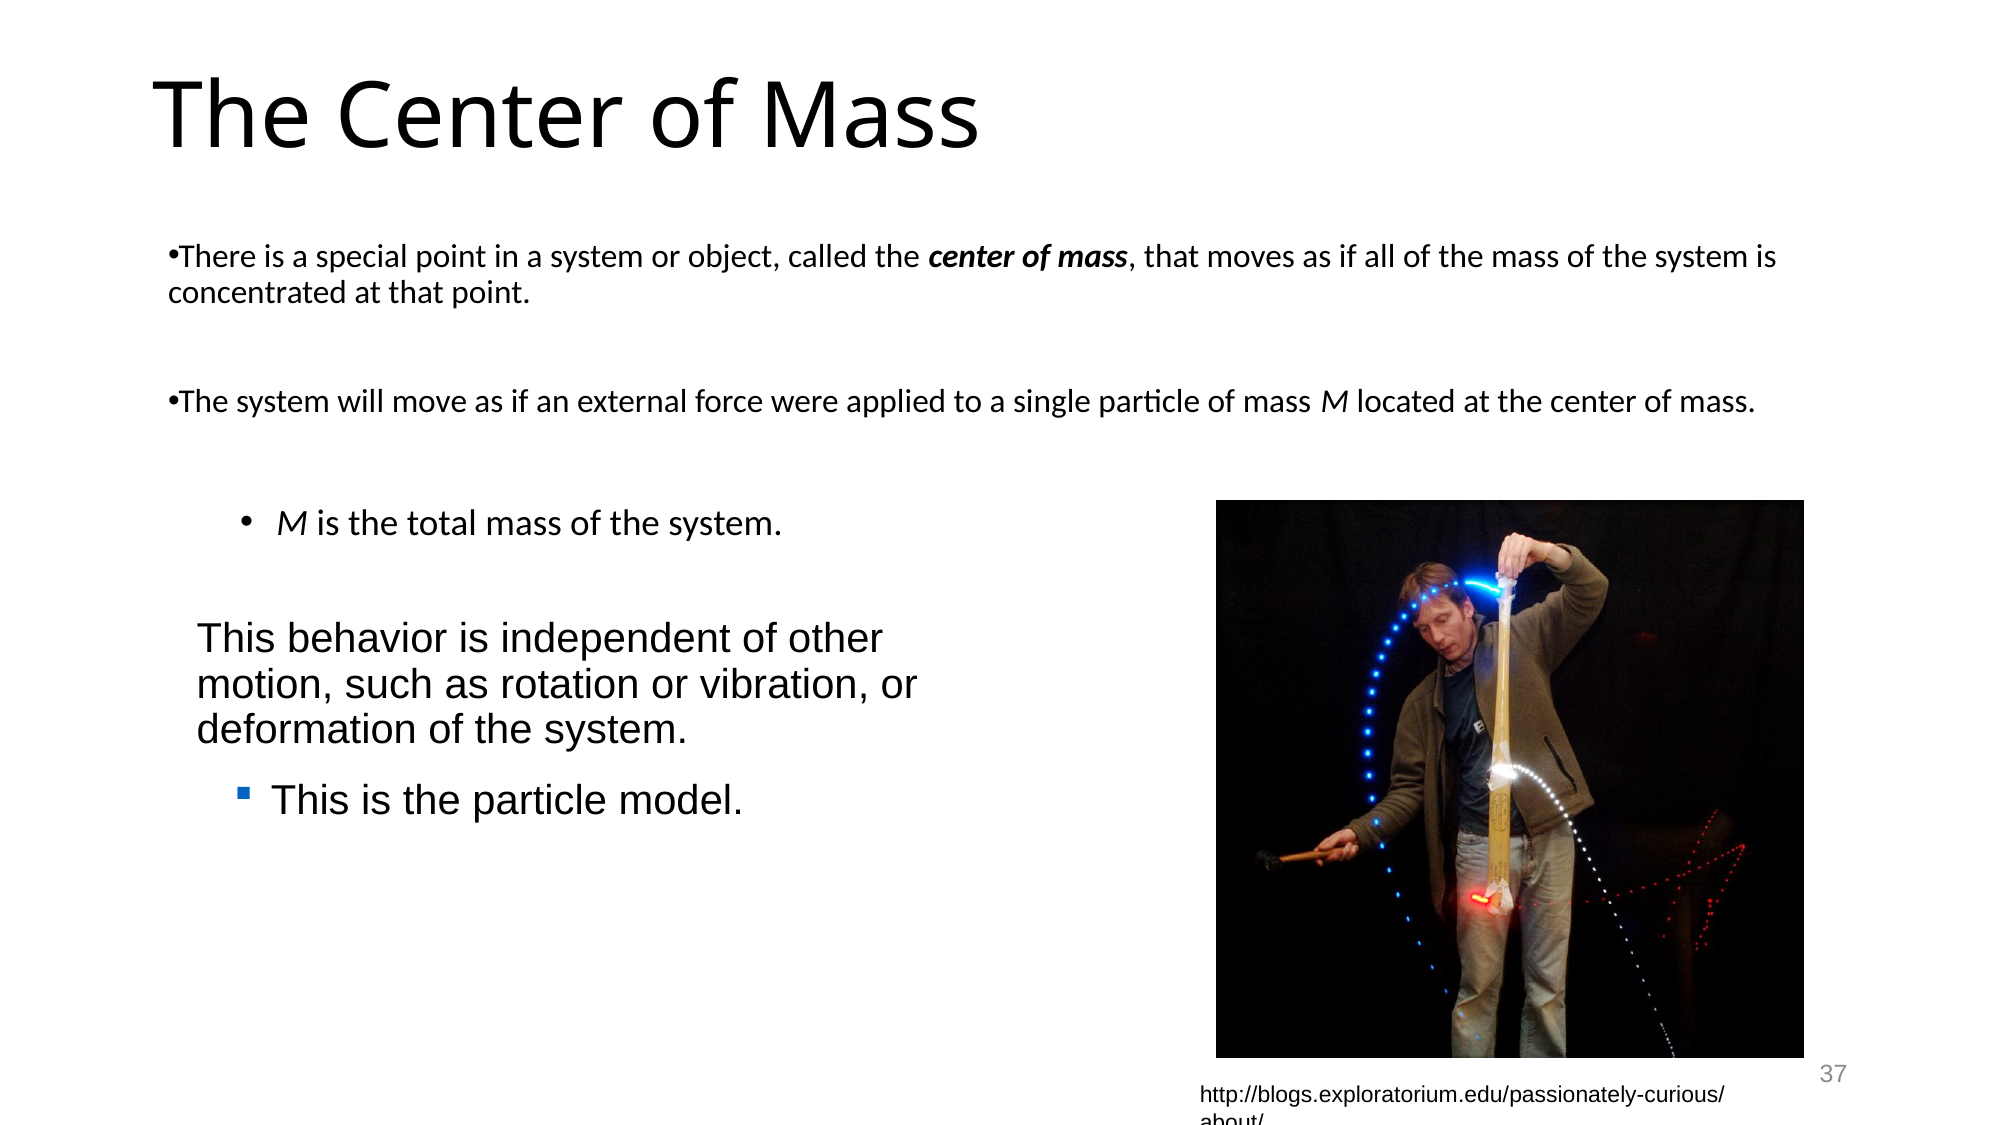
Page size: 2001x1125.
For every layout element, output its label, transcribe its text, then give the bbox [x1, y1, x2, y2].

list There is a special point in a system or object, called the center of mass, that moves as if all of the mass of the system is concentrated at that point. The system will move as if an external force were applied to a single particle of mass M located at the center of mass. M is the total mass of the system. [153, 230, 1863, 553]
picture [1216, 500, 1804, 1058]
slide_number 37 [1412, 1042, 1863, 1103]
text_box This behavior is independent of other motion, such as rotation or vibration, or deformation of the system. This is the particle model. [196, 614, 957, 929]
title The Center of Mass [137, 9, 1863, 227]
text_box http://blogs.exploratorium.edu/passionately-curious/about/ [1185, 1072, 1804, 1125]
